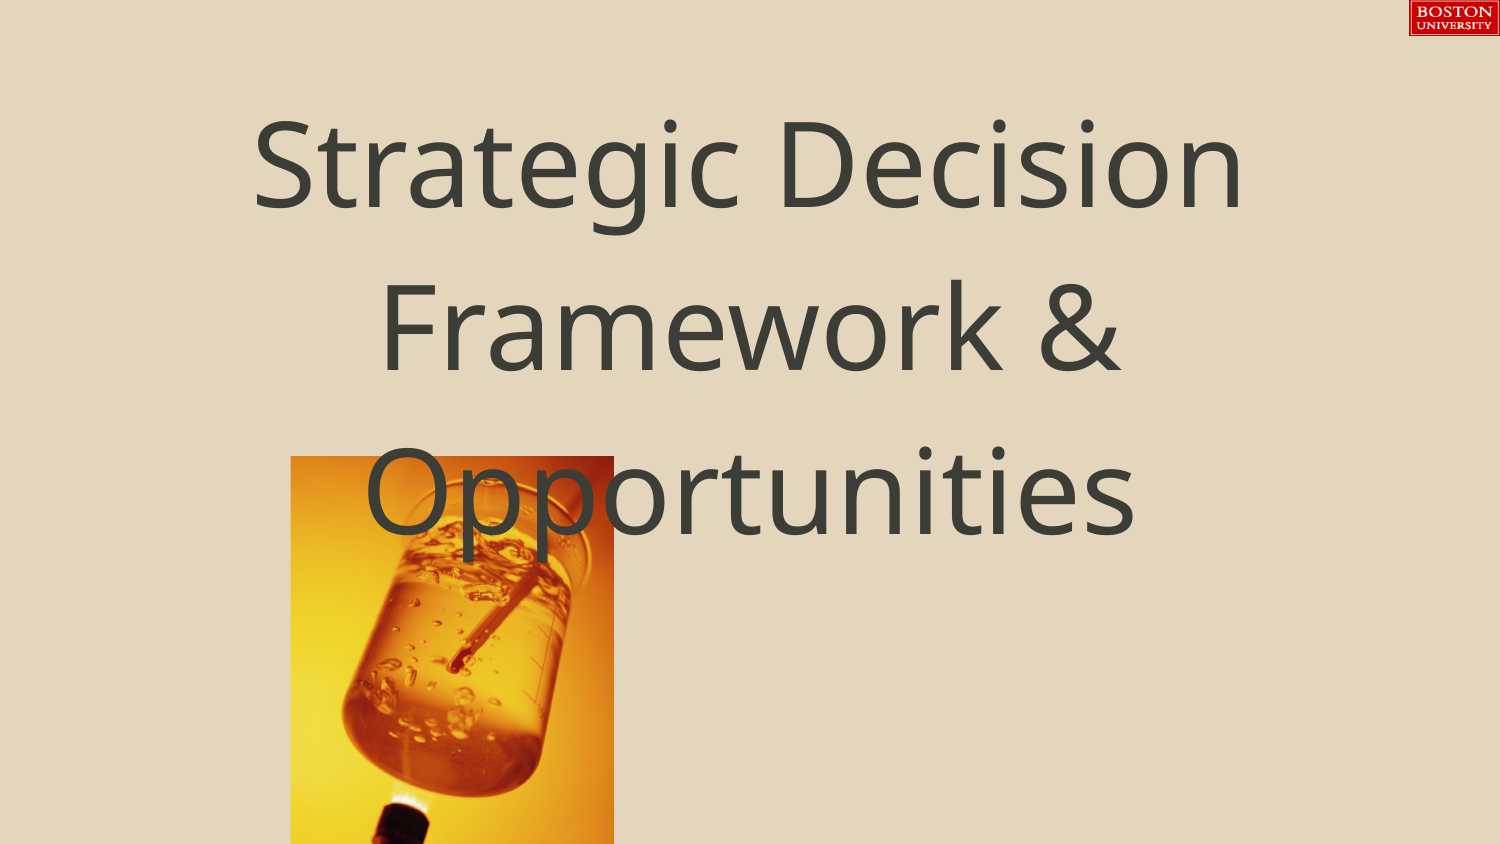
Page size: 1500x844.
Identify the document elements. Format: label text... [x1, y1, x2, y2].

title Strategic Decision Framework & Opportunities [0, 52, 1500, 574]
picture [290, 456, 615, 844]
picture [1409, 0, 1500, 36]
